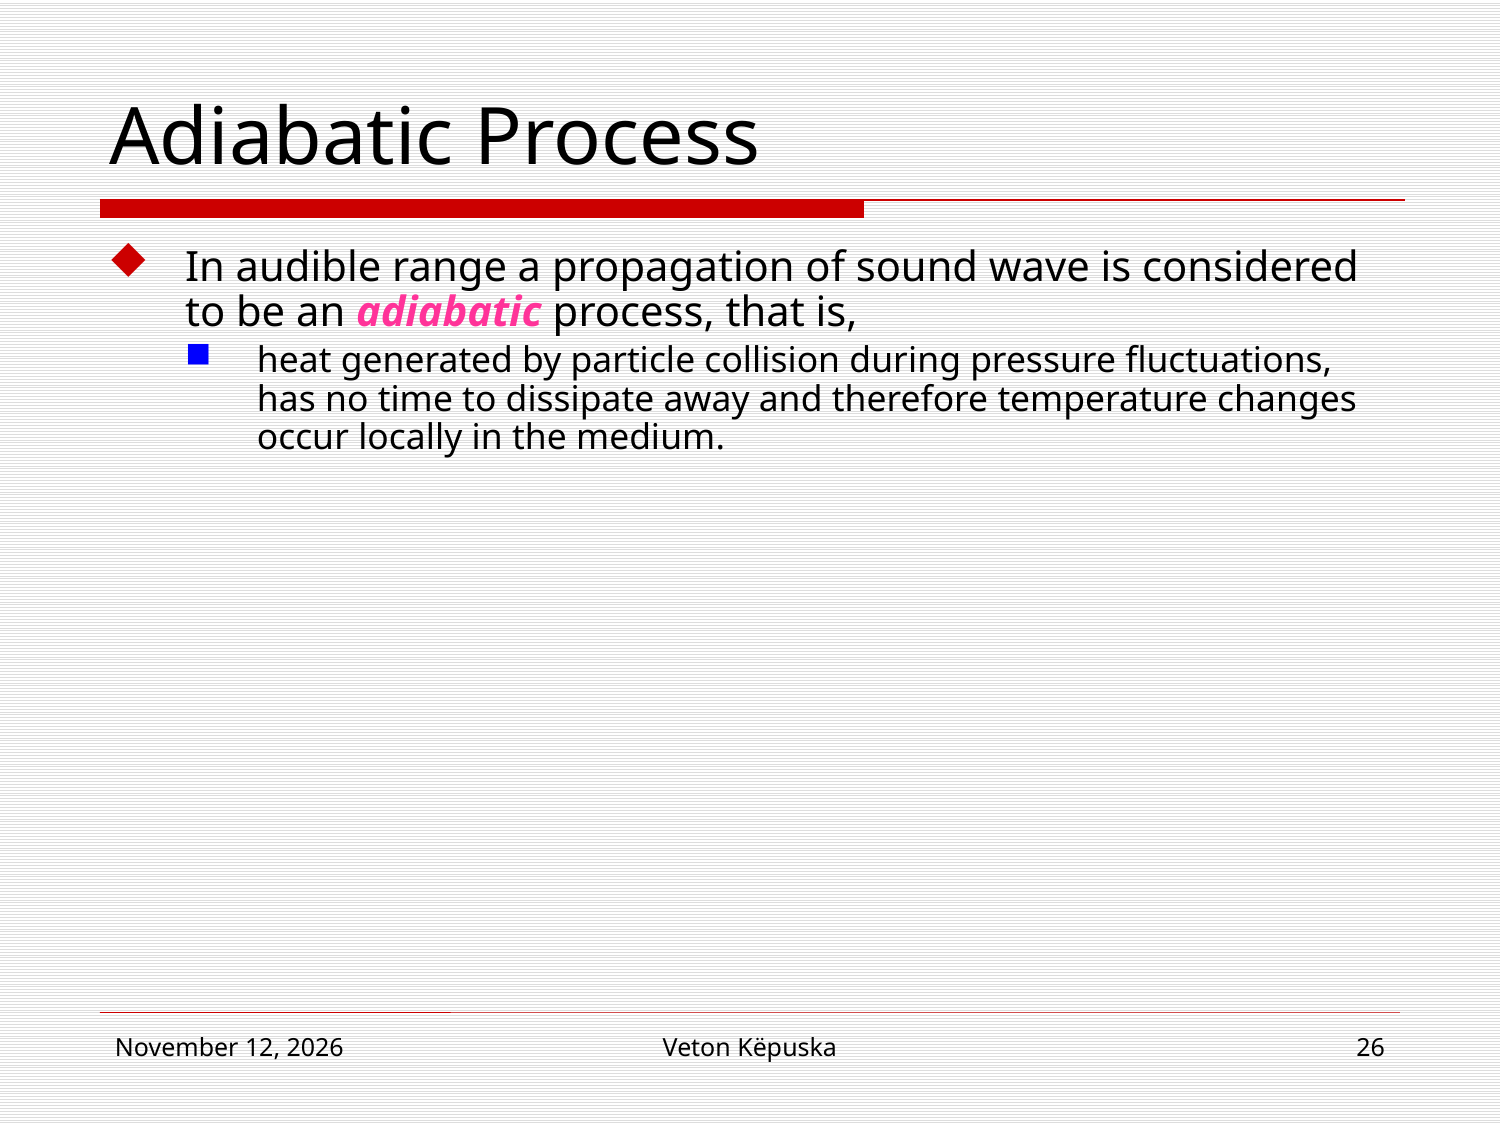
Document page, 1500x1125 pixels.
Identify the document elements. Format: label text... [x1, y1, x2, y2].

list In audible range a propagation of sound wave is considered to be an adiabatic process, that is, heat generated by particle collision during pressure fluctuations, has no time to dissipate away and therefore temperature changes occur locally in the medium. [92, 237, 1406, 988]
footer Veton Këpuska [512, 1024, 988, 1103]
title Adiabatic Process [93, 49, 1407, 188]
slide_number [99, 1024, 426, 1103]
slide_number 26 [1074, 1024, 1401, 1103]
